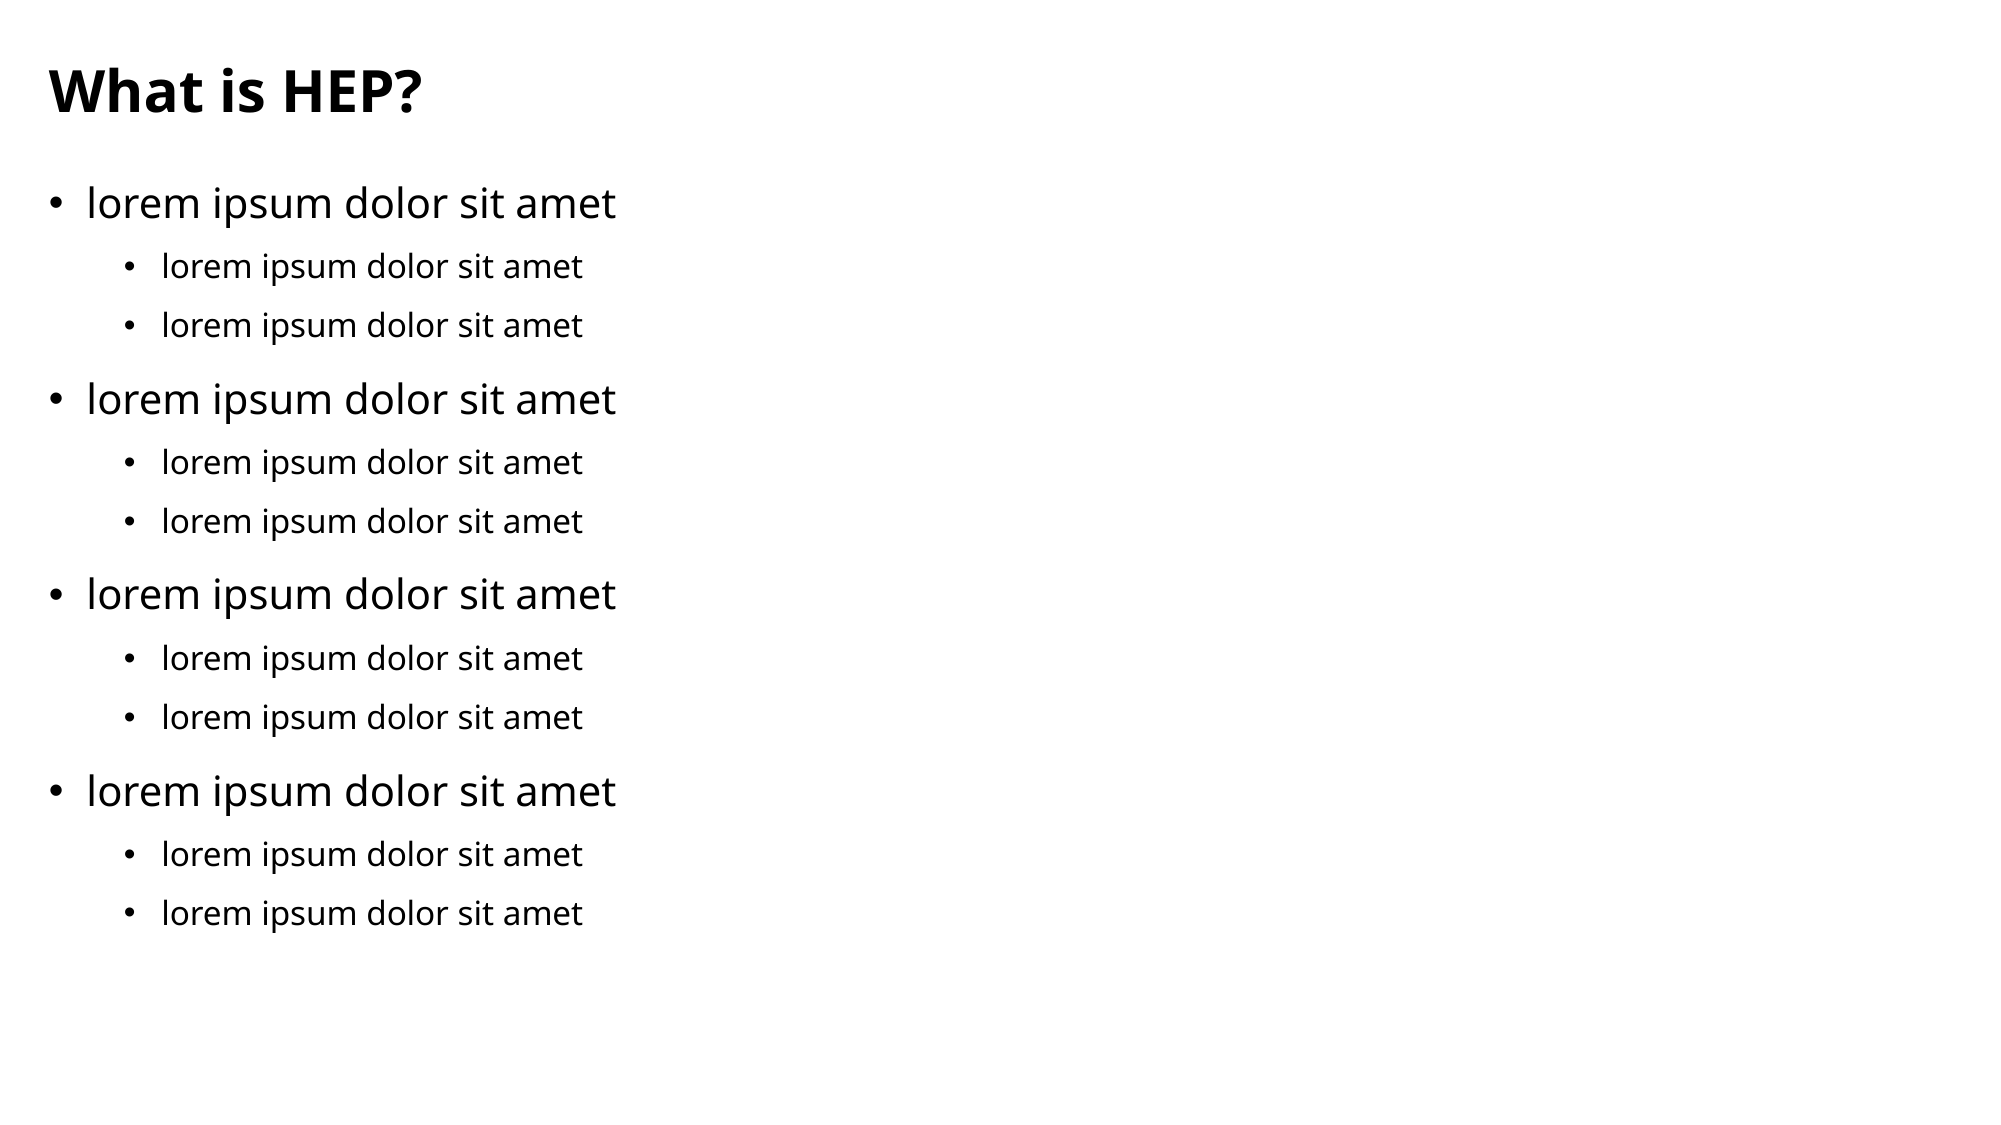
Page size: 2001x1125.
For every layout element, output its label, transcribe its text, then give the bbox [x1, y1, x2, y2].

list lorem ipsum dolor sit amet lorem ipsum dolor sit amet lorem ipsum dolor sit amet lorem ipsum dolor sit amet lorem ipsum dolor sit amet lorem ipsum dolor sit amet lorem ipsum dolor sit amet lorem ipsum dolor sit amet lorem ipsum dolor sit amet lorem ipsum dolor sit amet lorem ipsum dolor sit amet lorem ipsum dolor sit amet [33, 174, 1971, 1100]
title What is HEP? [33, 30, 1971, 157]
